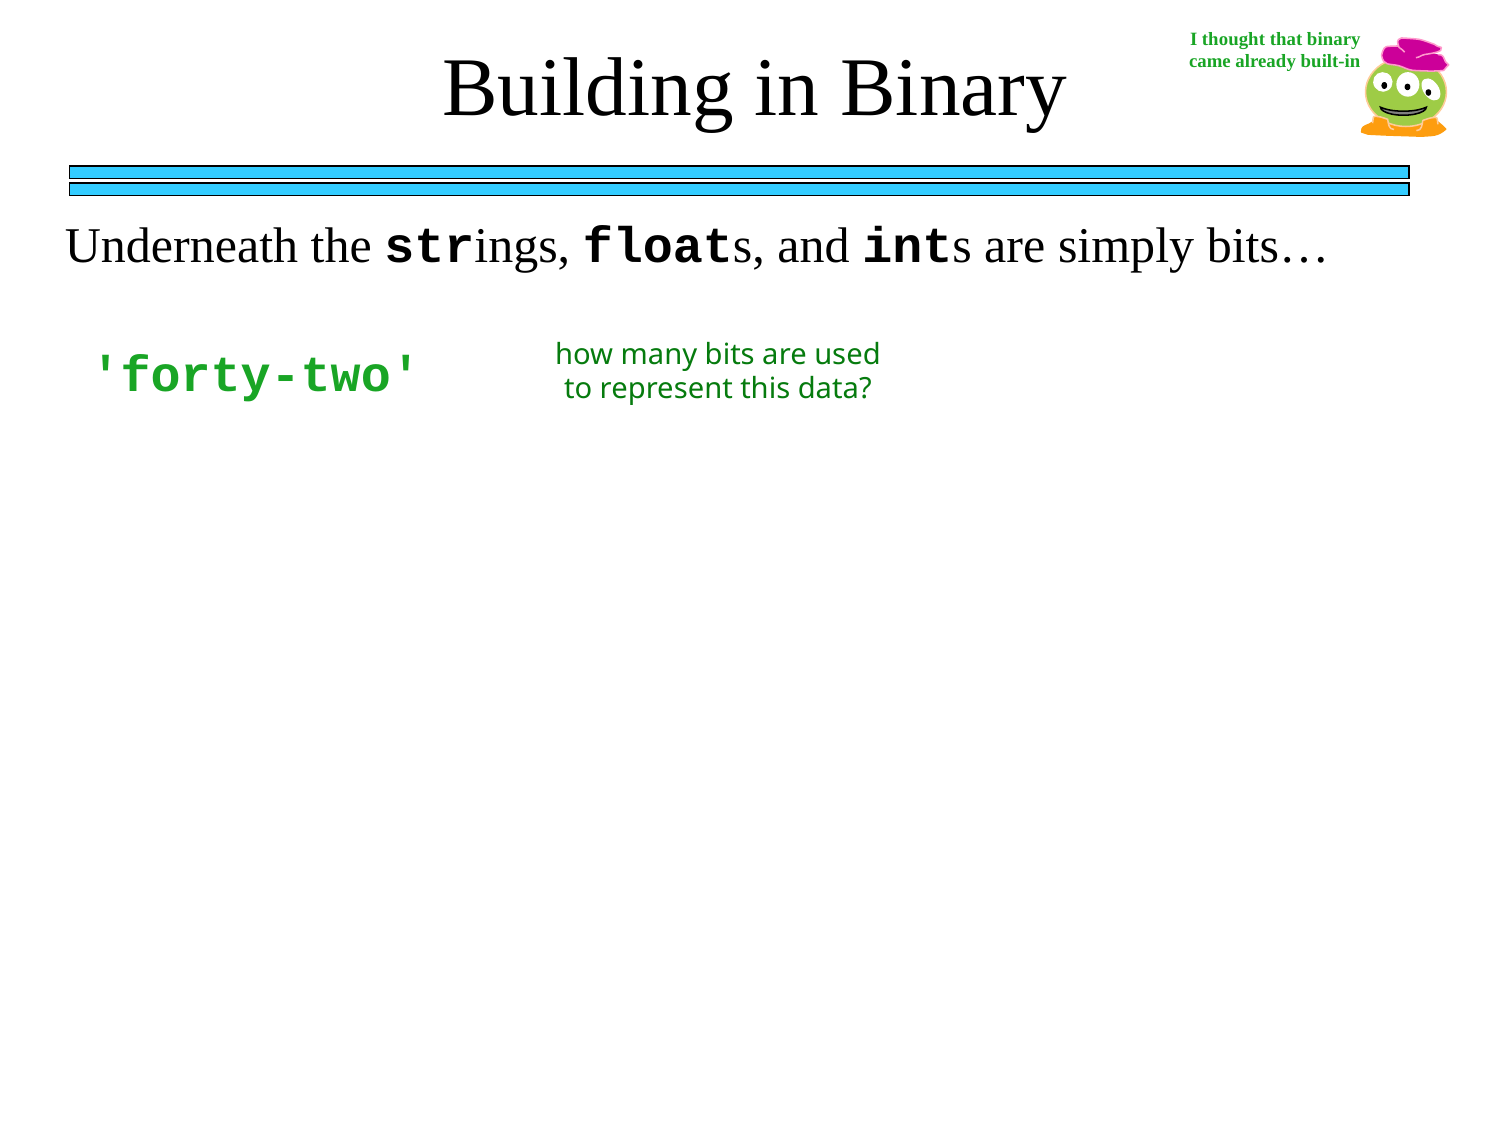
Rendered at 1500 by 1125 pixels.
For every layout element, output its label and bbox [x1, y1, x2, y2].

text_box [535, 327, 901, 413]
text_box [54, 334, 436, 409]
text_box [69, 165, 1410, 197]
text_box [49, 205, 1435, 280]
text_box [161, 19, 1450, 140]
